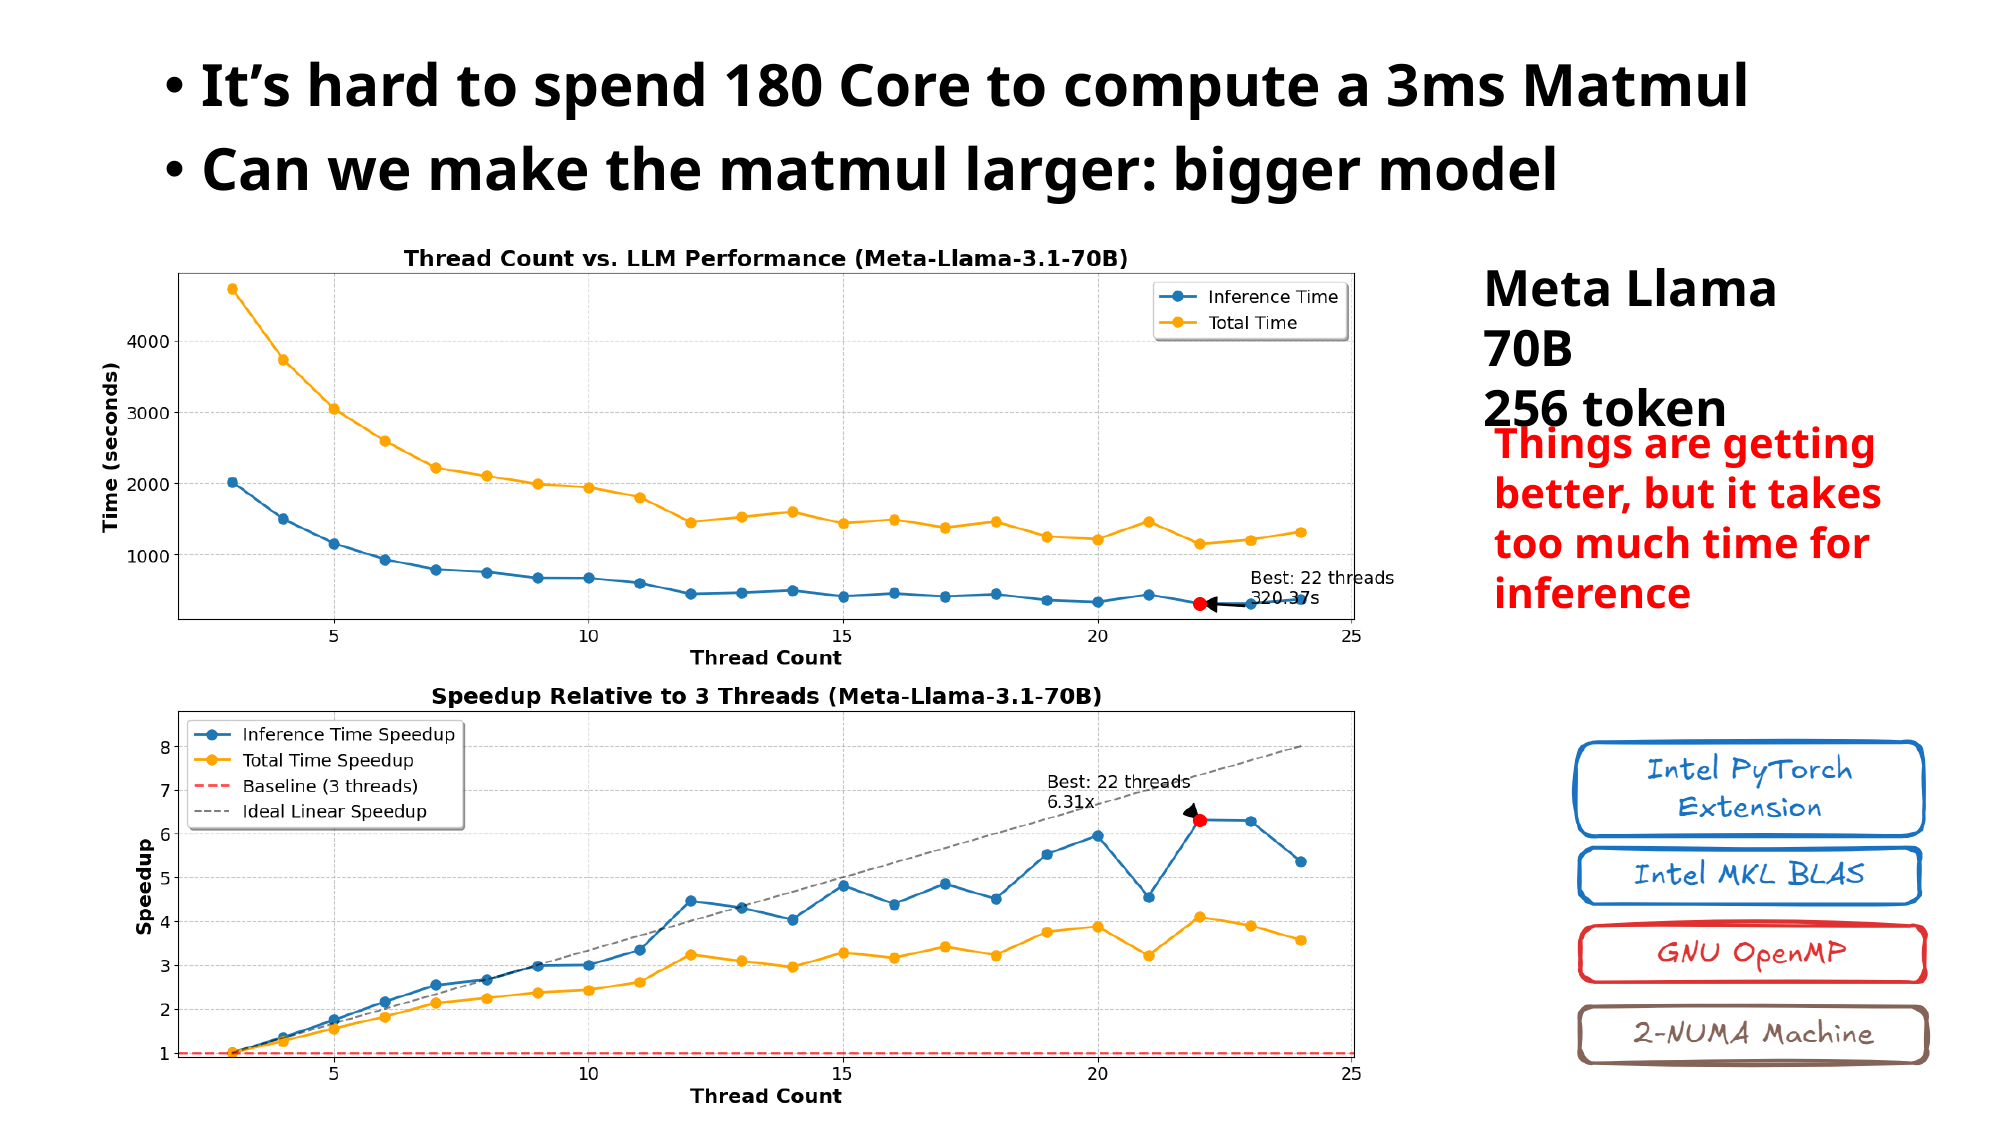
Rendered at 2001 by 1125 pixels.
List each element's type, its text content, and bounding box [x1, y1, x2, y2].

picture [1555, 729, 1946, 1077]
list It’s hard to spend 180 Core to compute a 3ms Matmul Can we make the matmul larger: bigger model [149, 48, 1875, 310]
text_box Meta Llama 70B 256 token [1469, 248, 1875, 444]
text_box Things are getting better, but it takes too much time for inference [1479, 409, 1929, 625]
picture [93, 240, 1402, 1114]
